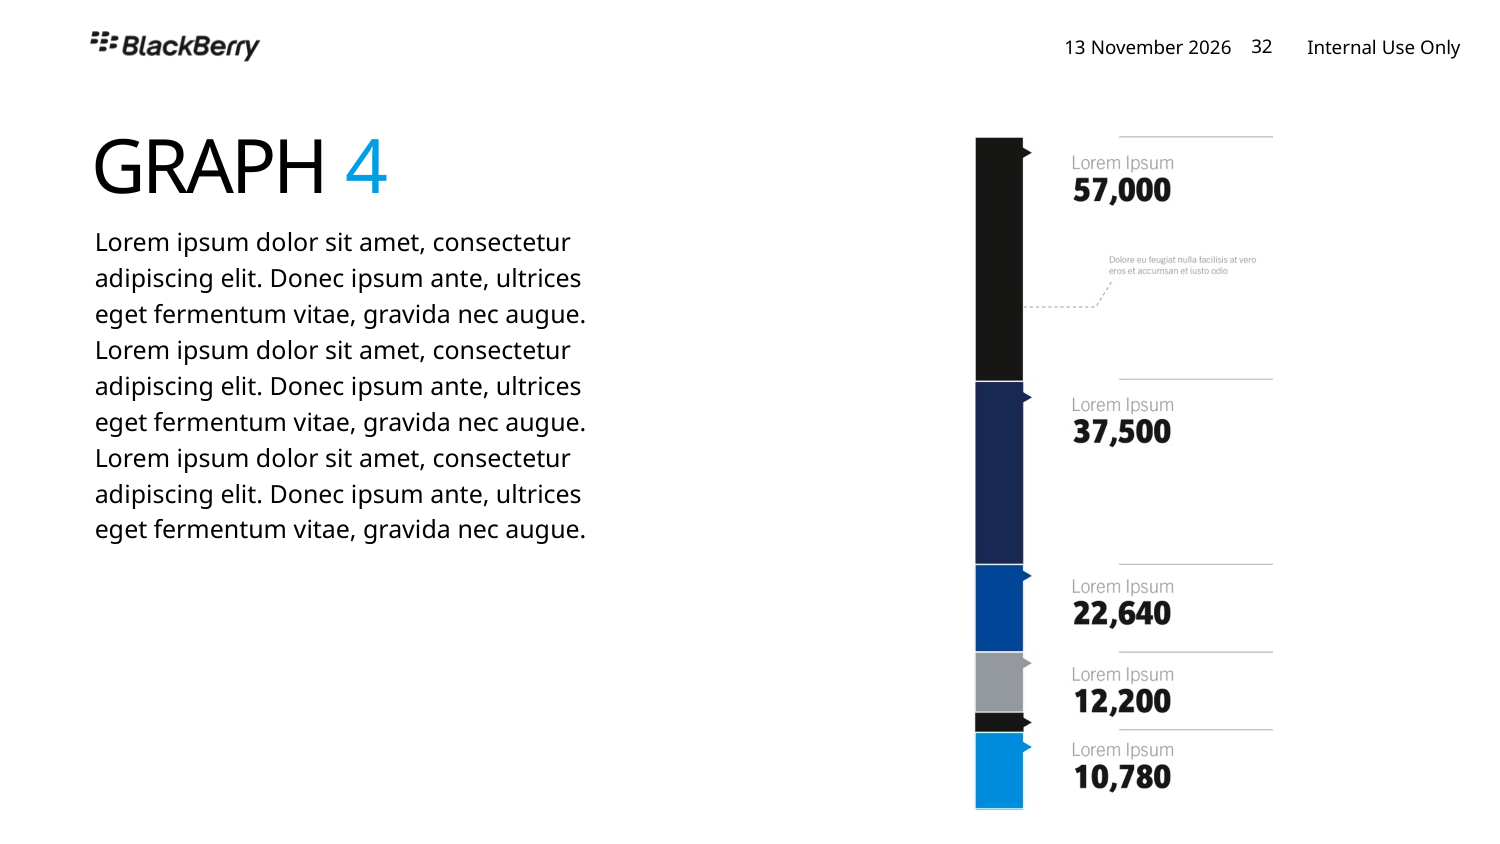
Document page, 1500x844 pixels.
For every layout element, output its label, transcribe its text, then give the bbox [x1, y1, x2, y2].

picture [87, 28, 266, 64]
text_box Lorem ipsum dolor sit amet, consectetur adipiscing elit. Donec ipsum ante, ultrices eget fermentum vitae, gravida nec augue. Lorem ipsum dolor sit amet, consectetur adipiscing elit. Donec ipsum ante, ultrices eget fermentum vitae, gravida nec augue. Lorem ipsum dolor sit amet, consectetur adipiscing elit. Donec ipsum ante, ultrices eget fermentum vitae, gravida nec augue. [79, 213, 648, 652]
text_box GRAPH 4 [76, 105, 1092, 223]
picture [973, 136, 1273, 810]
